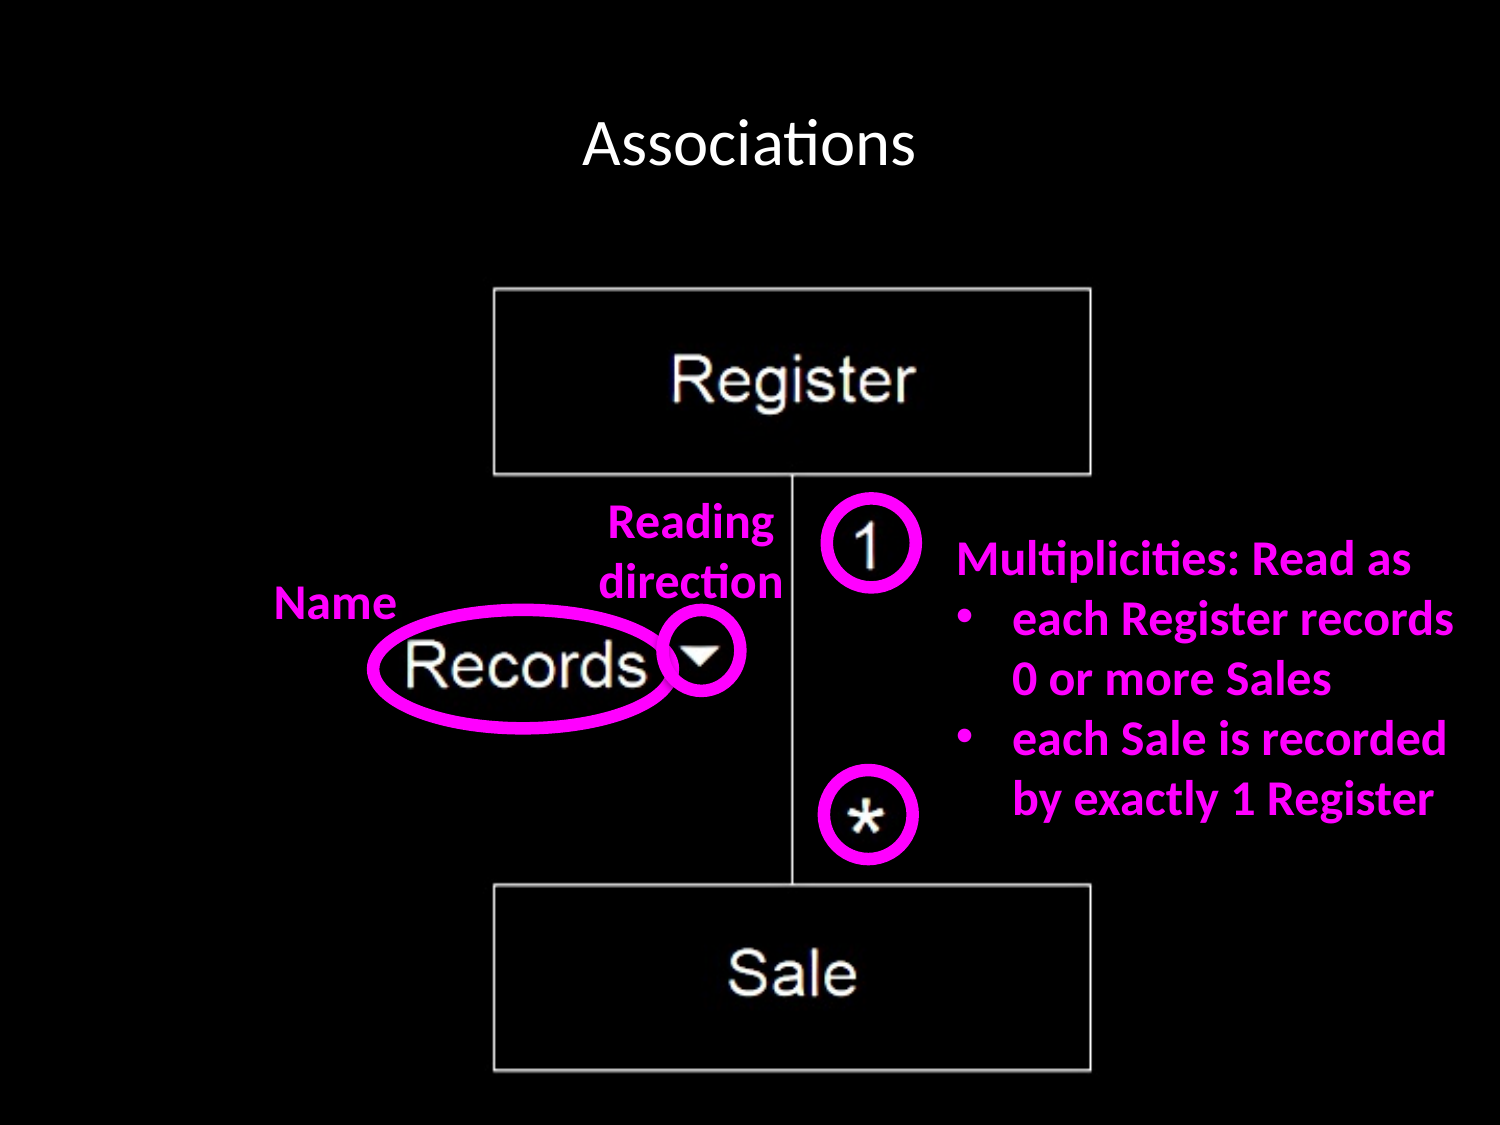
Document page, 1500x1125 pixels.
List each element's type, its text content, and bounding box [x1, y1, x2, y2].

title Associations [75, 45, 1425, 233]
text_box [581, 481, 801, 692]
picture [333, 243, 1164, 1114]
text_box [823, 498, 1478, 860]
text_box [257, 561, 674, 729]
